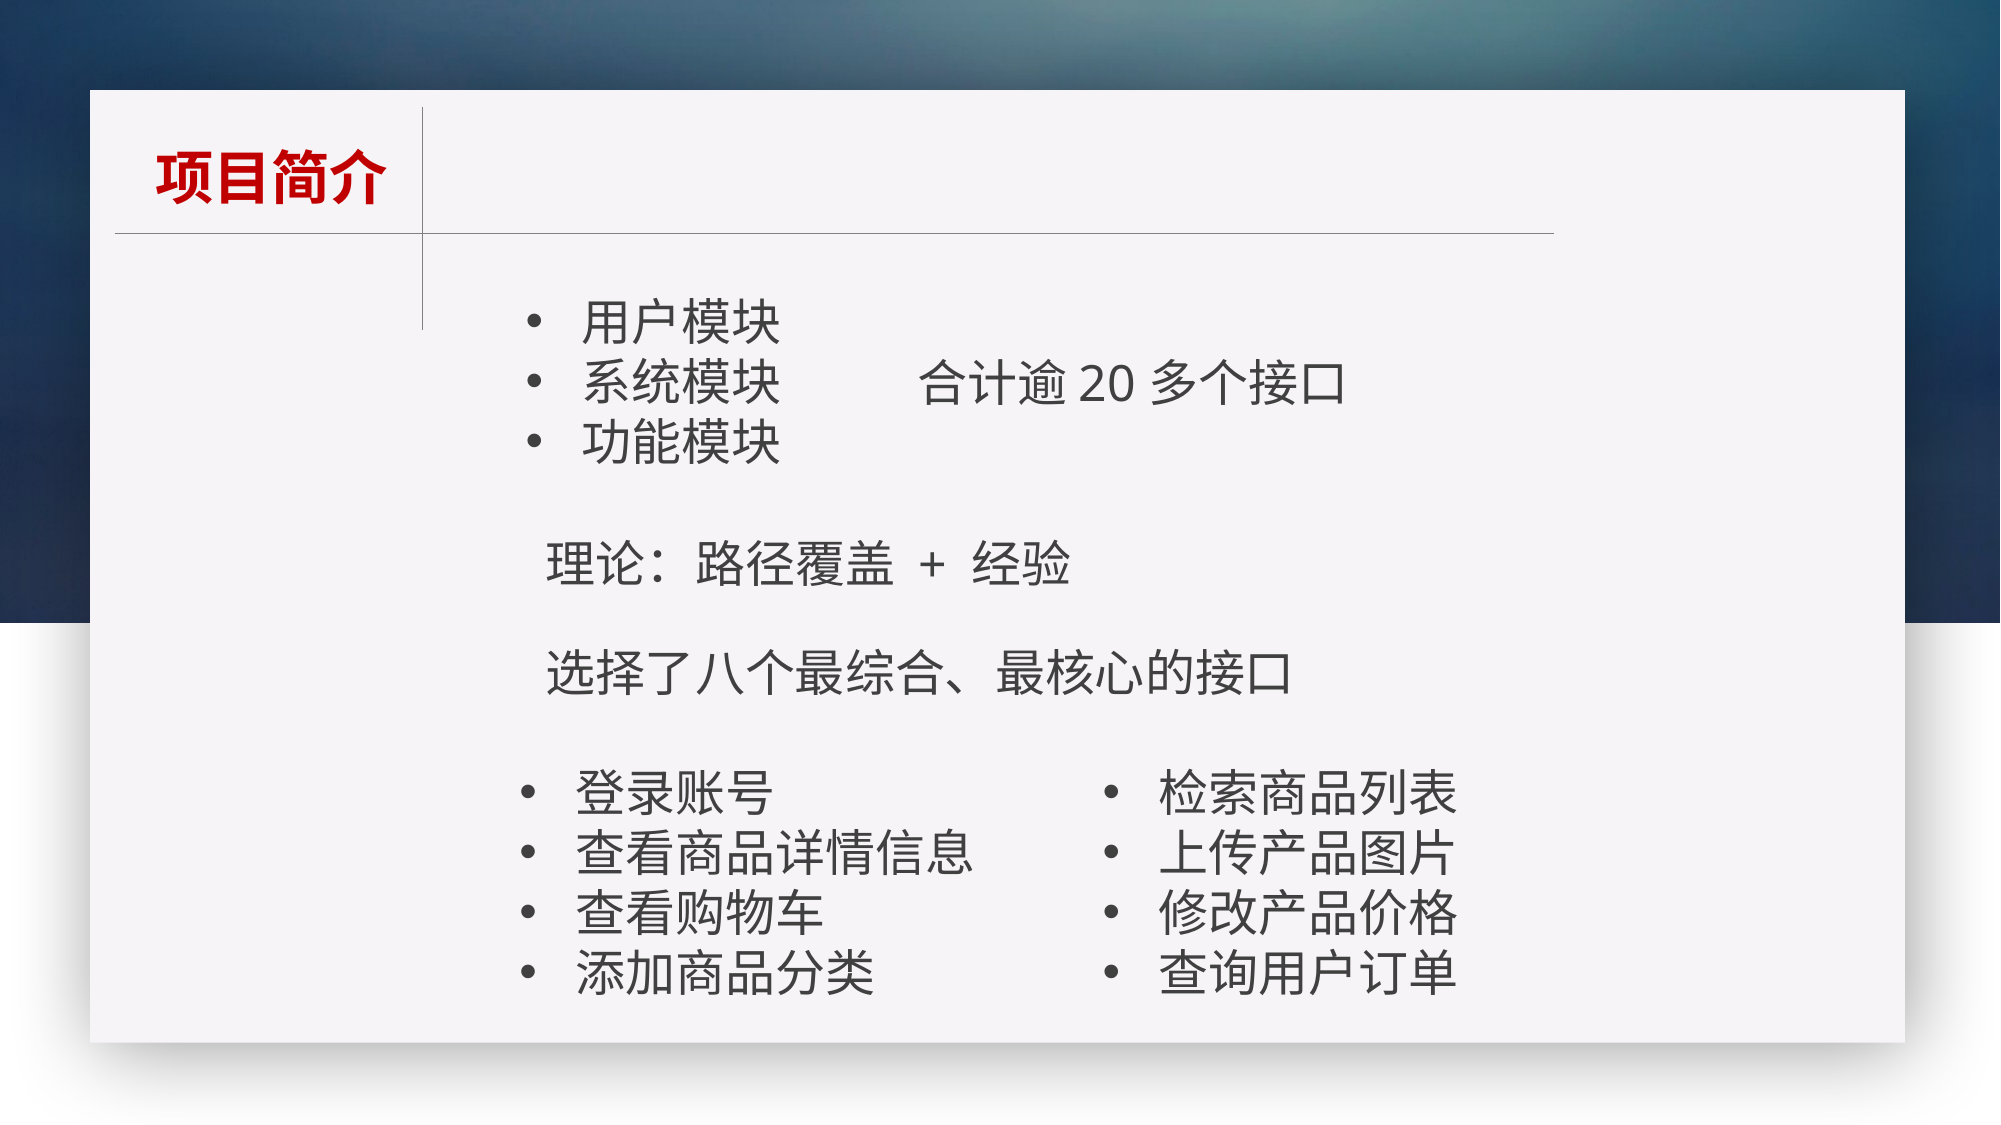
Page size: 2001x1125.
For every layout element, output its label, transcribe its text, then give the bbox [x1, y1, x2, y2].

text_box 登录账号 查看商品详情信息 查看购物车 添加商品分类 [504, 753, 1087, 1009]
text_box 理论：路径覆盖 + 经验 [530, 524, 1611, 600]
text_box 选择了八个最综合、最核心的接口 [530, 633, 1410, 709]
text_box 用户模块 系统模块 功能模块 [510, 282, 941, 478]
text_box 项目简介 [140, 134, 404, 219]
text_box 检索商品列表 上传产品图片 修改产品价格 查询用户订单 [1087, 753, 1798, 1069]
picture [0, 0, 2000, 623]
text_box 合计逾20多个接口 [902, 343, 1410, 419]
